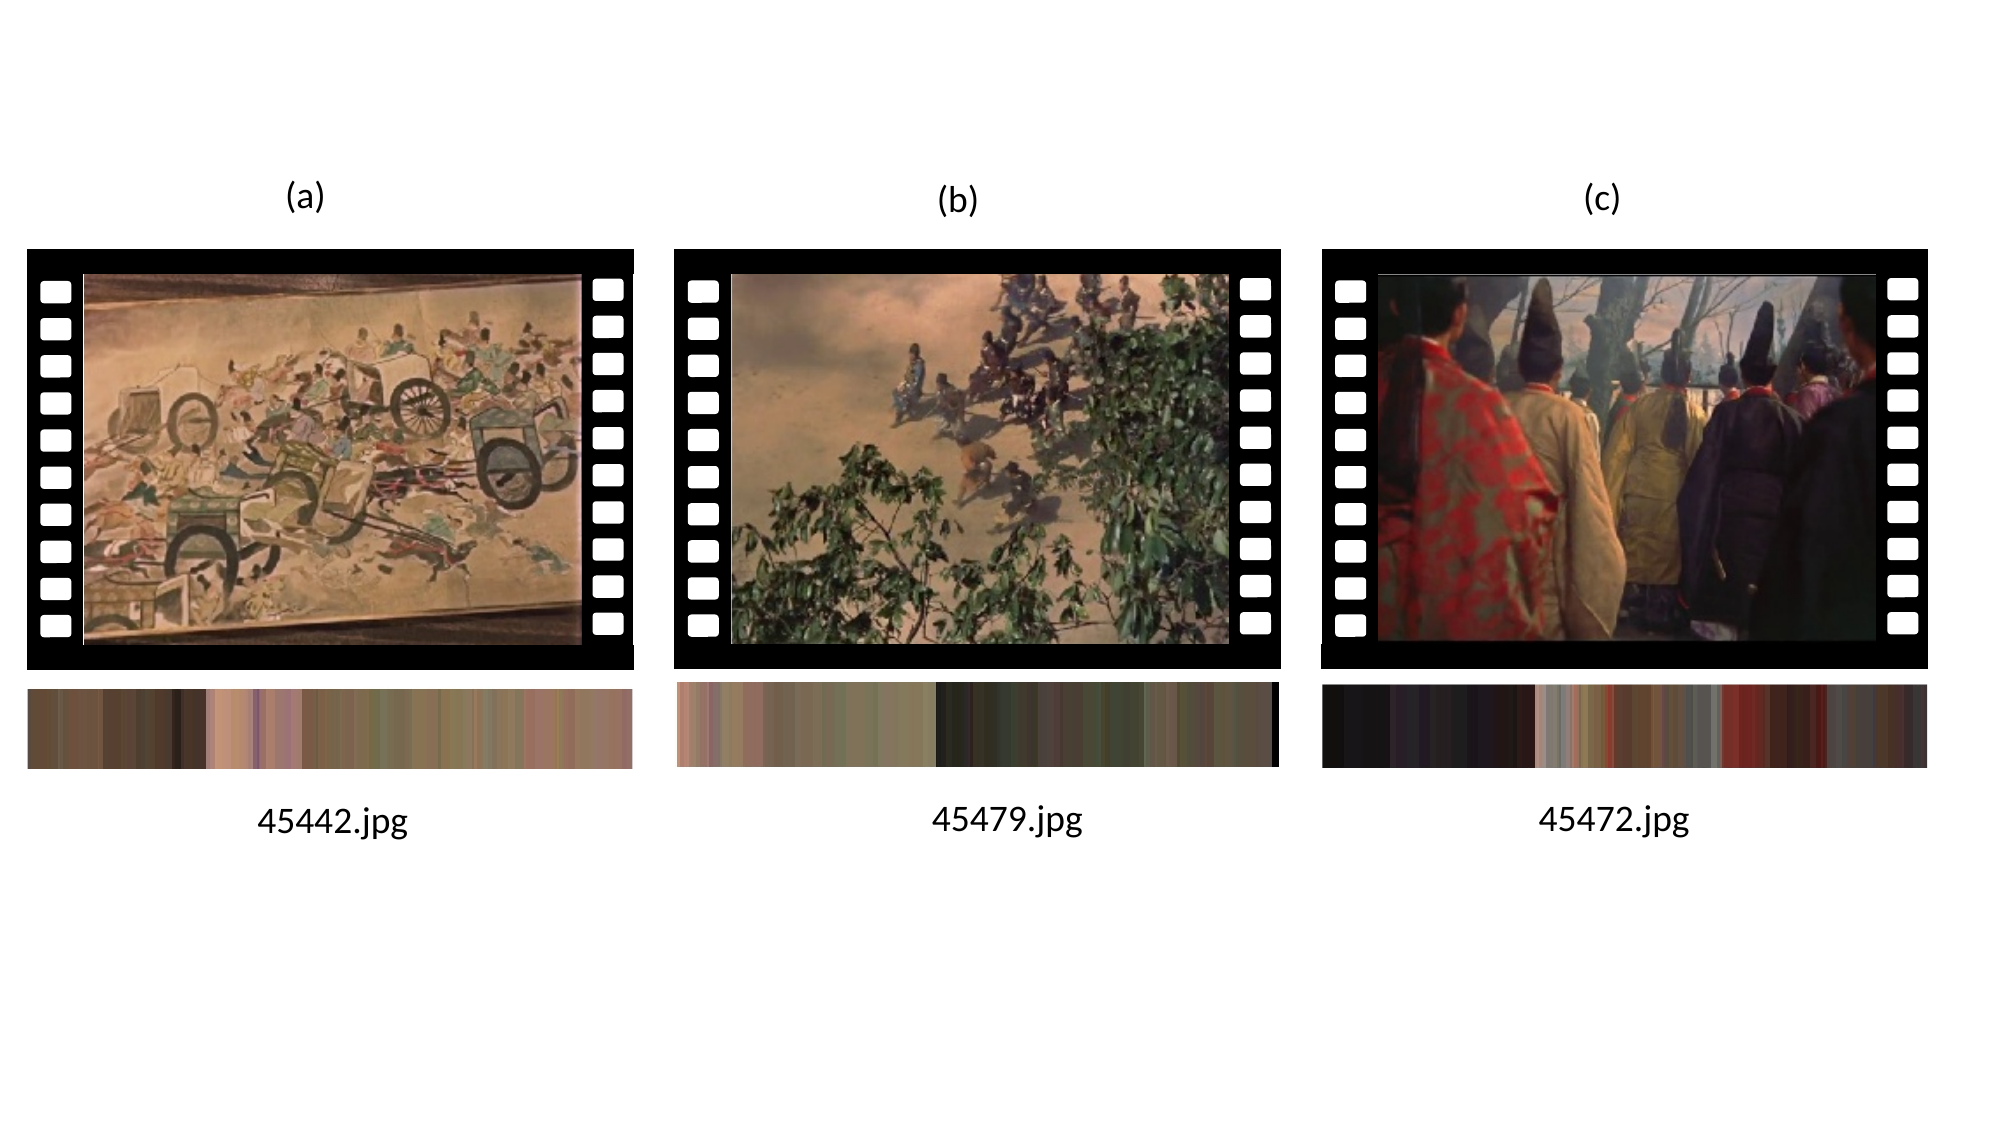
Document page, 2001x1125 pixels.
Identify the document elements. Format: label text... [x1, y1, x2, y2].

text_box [1322, 249, 1928, 669]
text_box 45442.jpg [242, 788, 499, 849]
picture [27, 686, 633, 769]
picture [1322, 684, 1928, 768]
picture [675, 682, 1280, 769]
text_box (b) [922, 167, 1049, 228]
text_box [27, 250, 633, 669]
text_box 45479.jpg [917, 786, 1173, 847]
text_box (a) [270, 164, 398, 224]
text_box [674, 249, 1280, 669]
text_box (c) [1568, 166, 1696, 226]
text_box 45472.jpg [1524, 786, 1780, 847]
